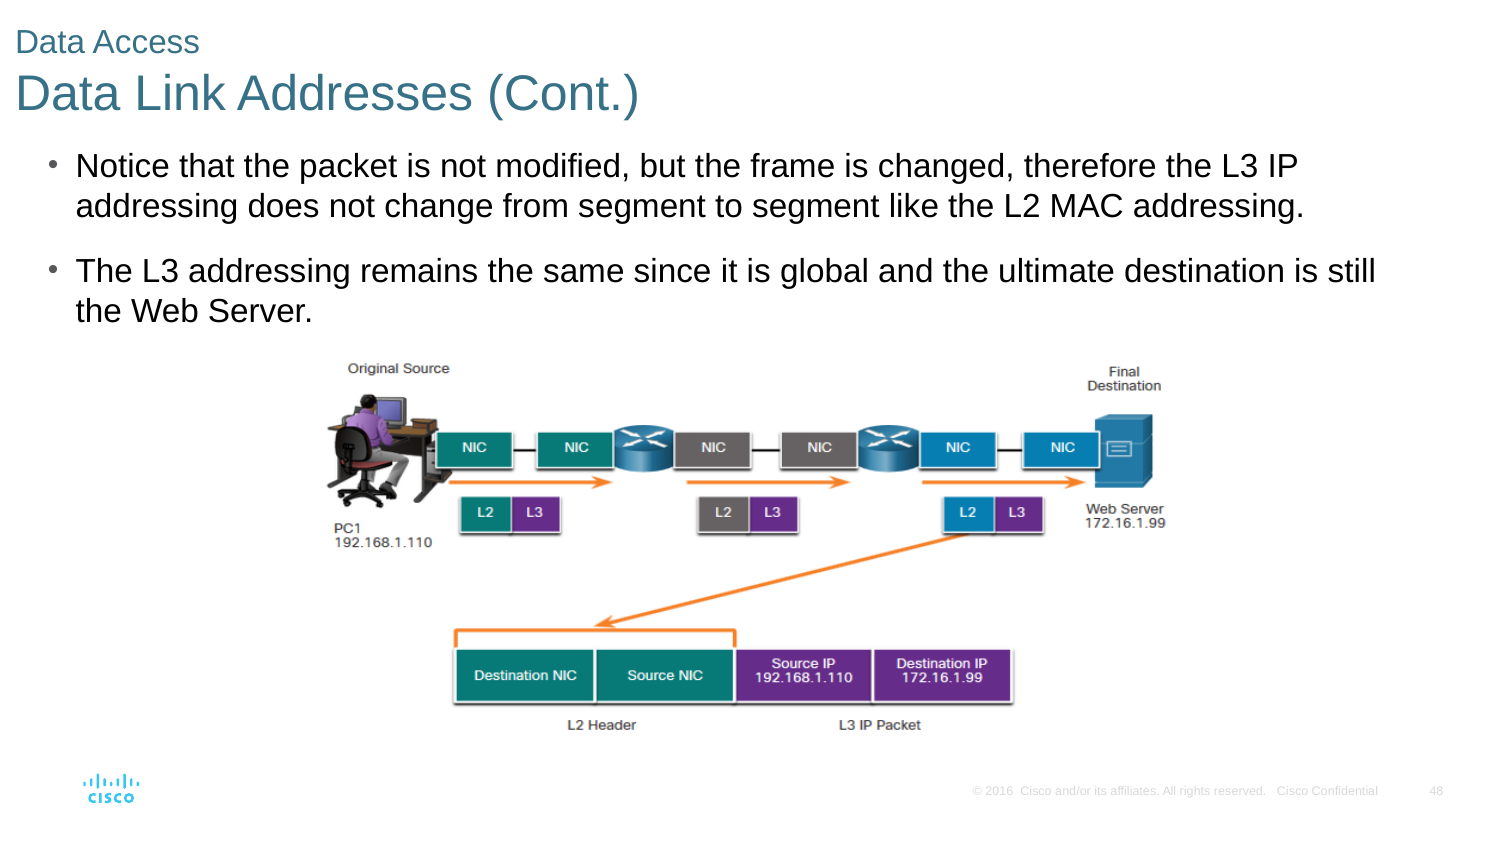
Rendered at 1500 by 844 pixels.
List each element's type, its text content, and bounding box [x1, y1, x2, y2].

picture [323, 357, 1181, 733]
list Notice that the packet is not modified, but the frame is changed, therefore the L3 IP addressing does not change from segment to segment like the L2 MAC addressing. The L3 addressing remains the same since it is global and the ultimate destination is still the Web Server. [32, 136, 1447, 335]
title Data Access Data Link Addresses (Cont.) [0, 0, 752, 142]
